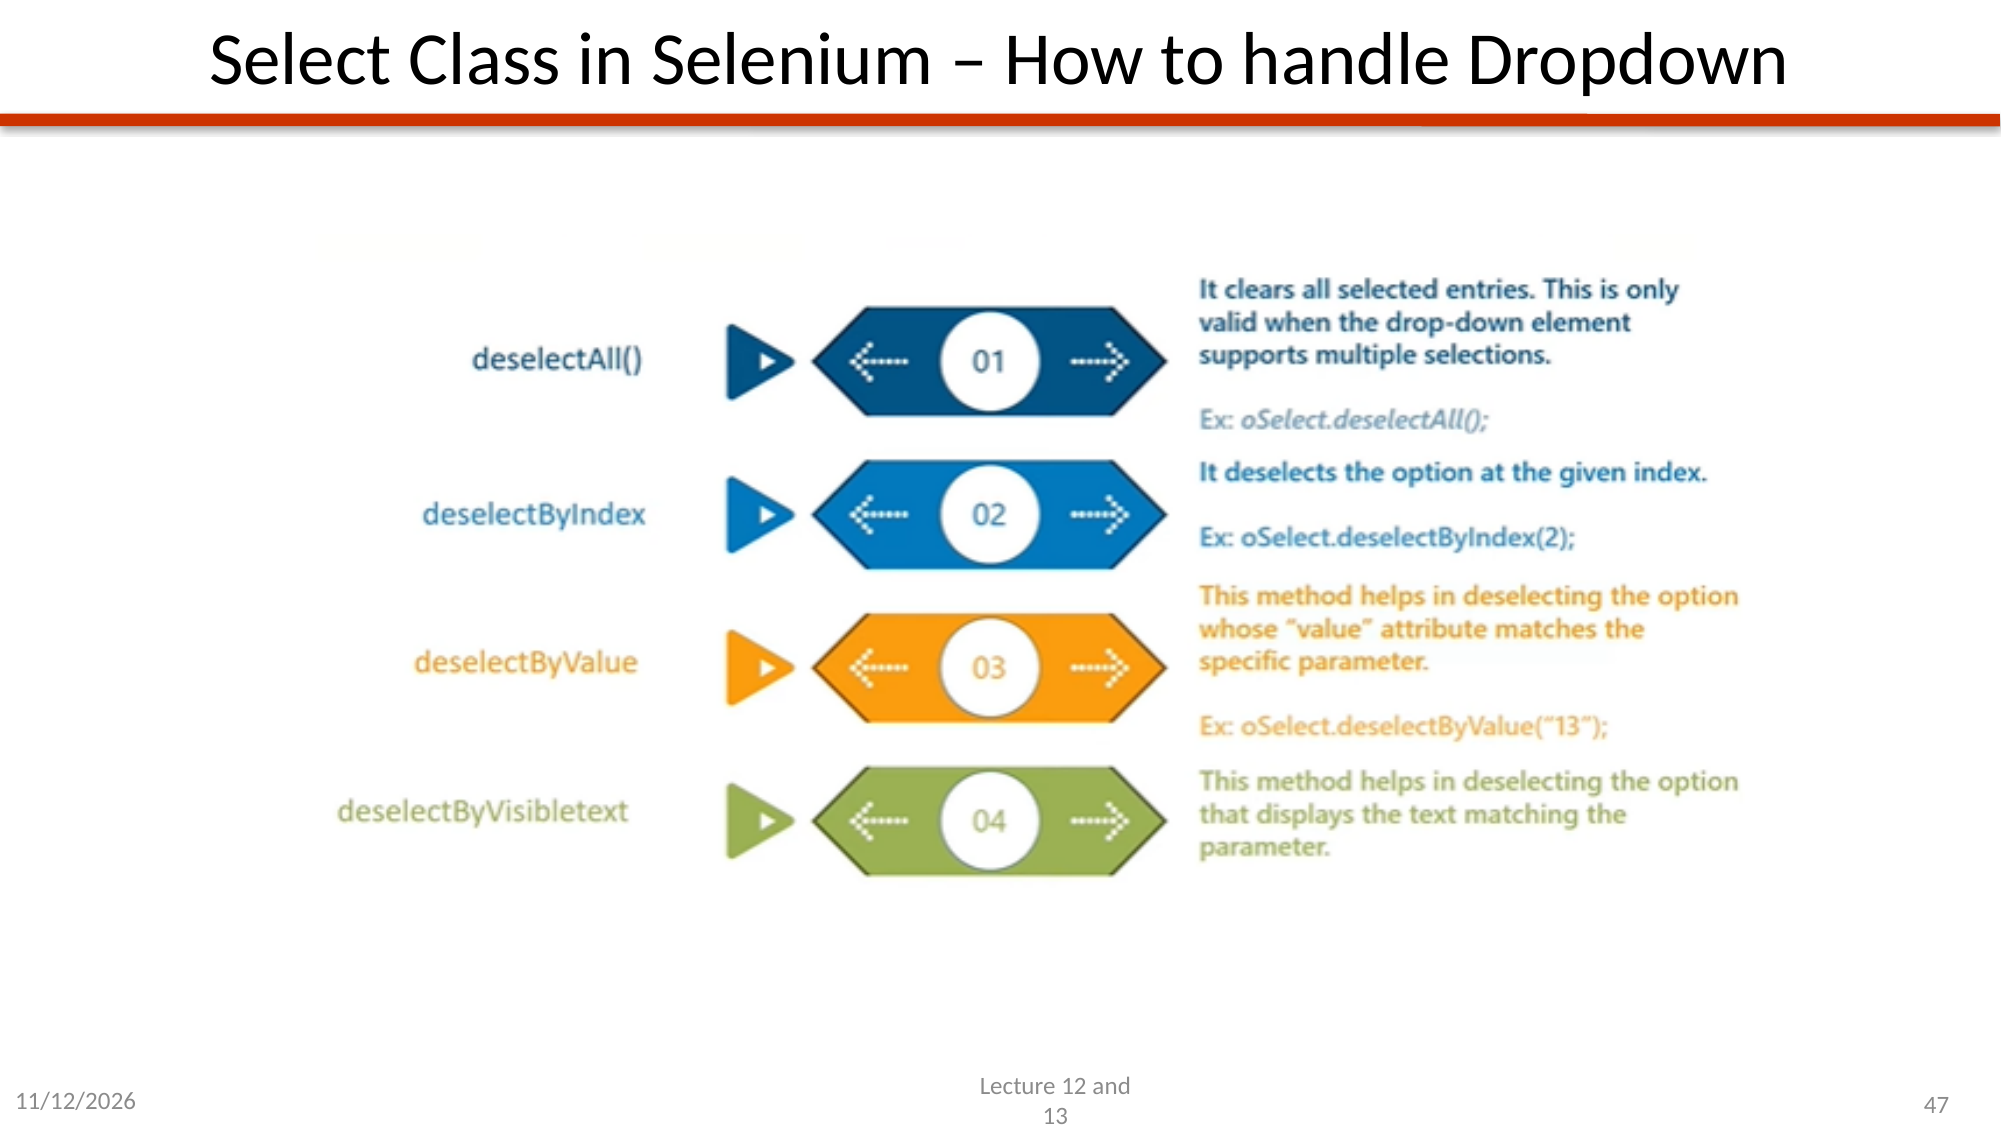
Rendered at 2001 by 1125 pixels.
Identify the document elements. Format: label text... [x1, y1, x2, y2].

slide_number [0, 1078, 213, 1121]
picture [294, 234, 1745, 922]
title Select Class in Selenium – How to handle Dropdown [0, 0, 2000, 111]
